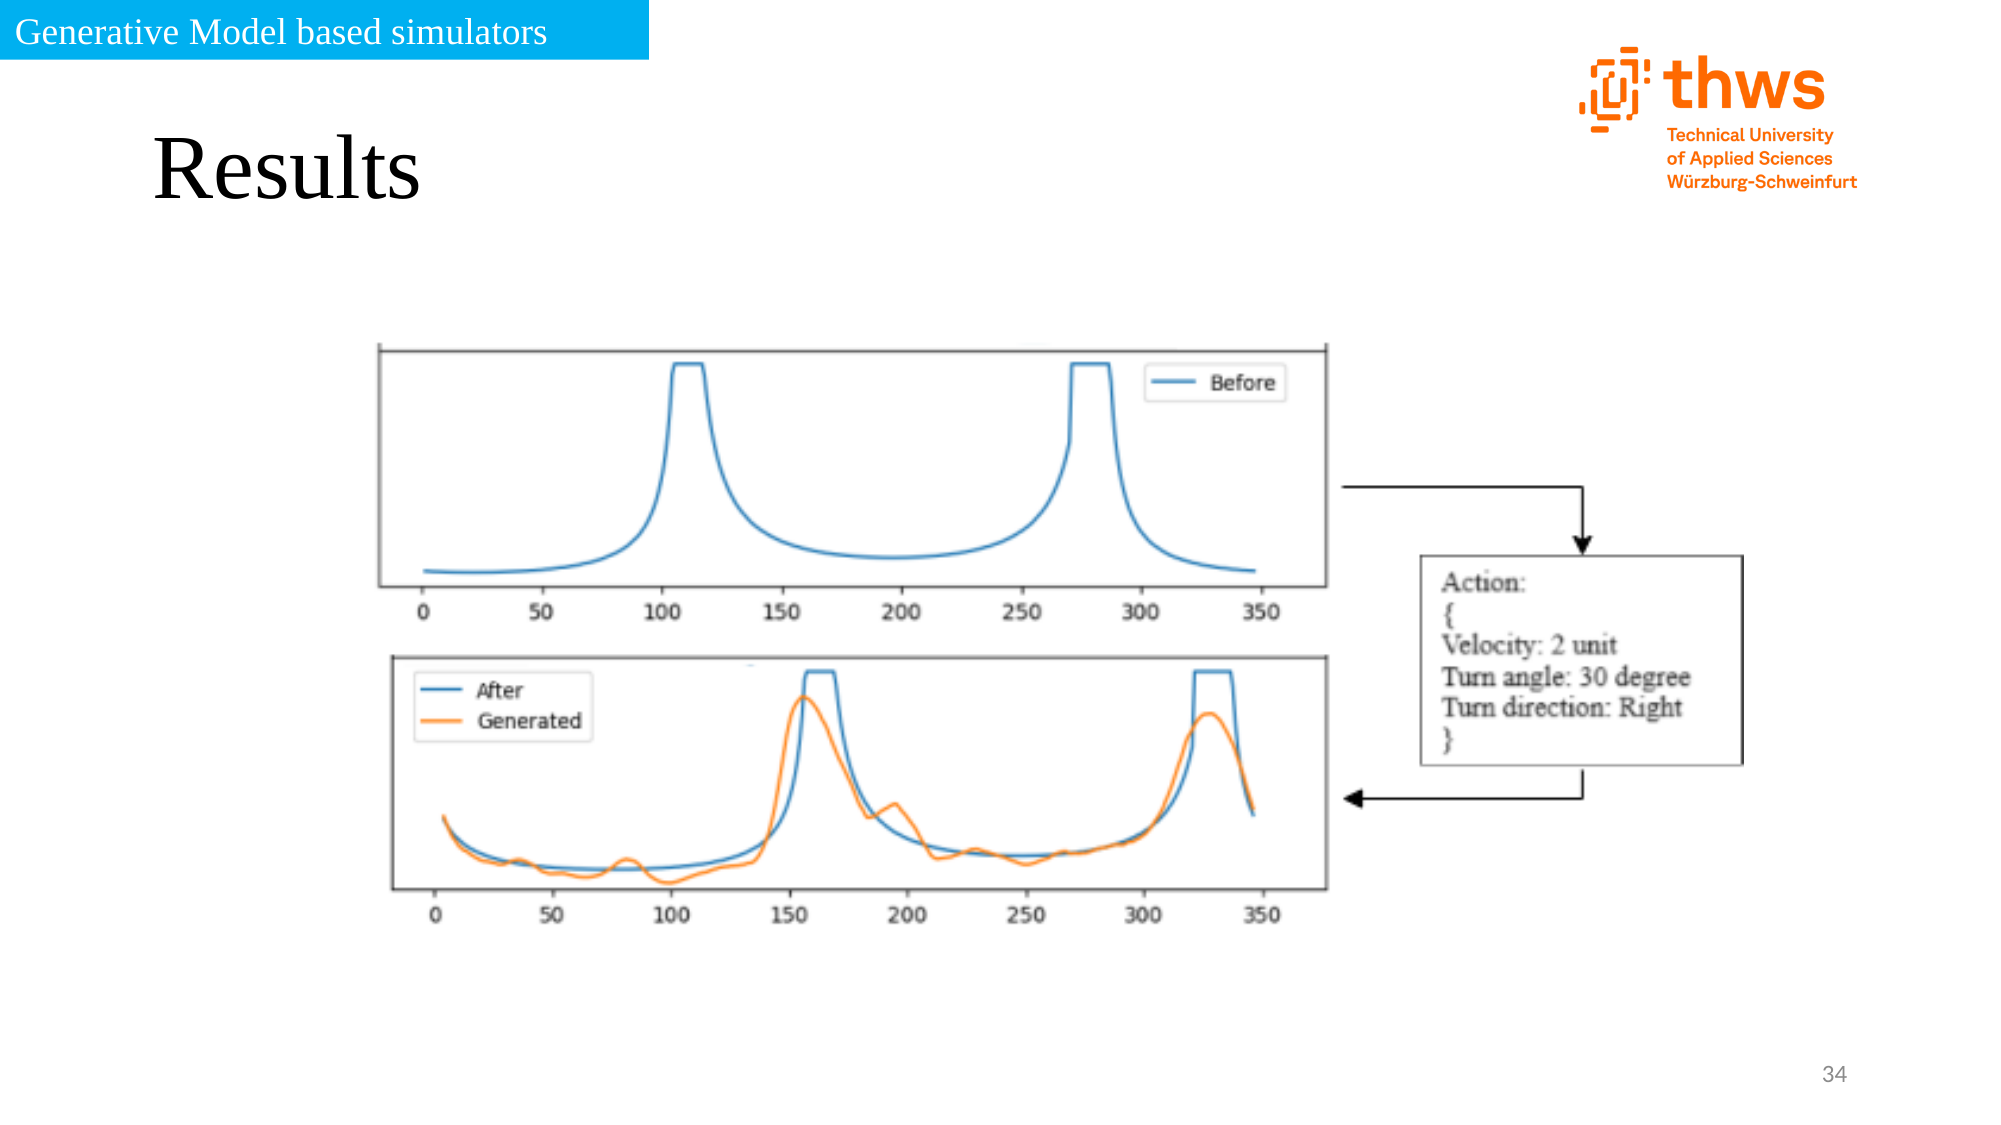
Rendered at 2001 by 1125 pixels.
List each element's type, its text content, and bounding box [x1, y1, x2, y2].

picture [1561, 28, 1885, 216]
picture [364, 277, 1744, 941]
text_box Generative Model based simulators [0, 0, 649, 60]
title Results [137, 59, 1863, 278]
slide_number 34 [1412, 1042, 1863, 1103]
